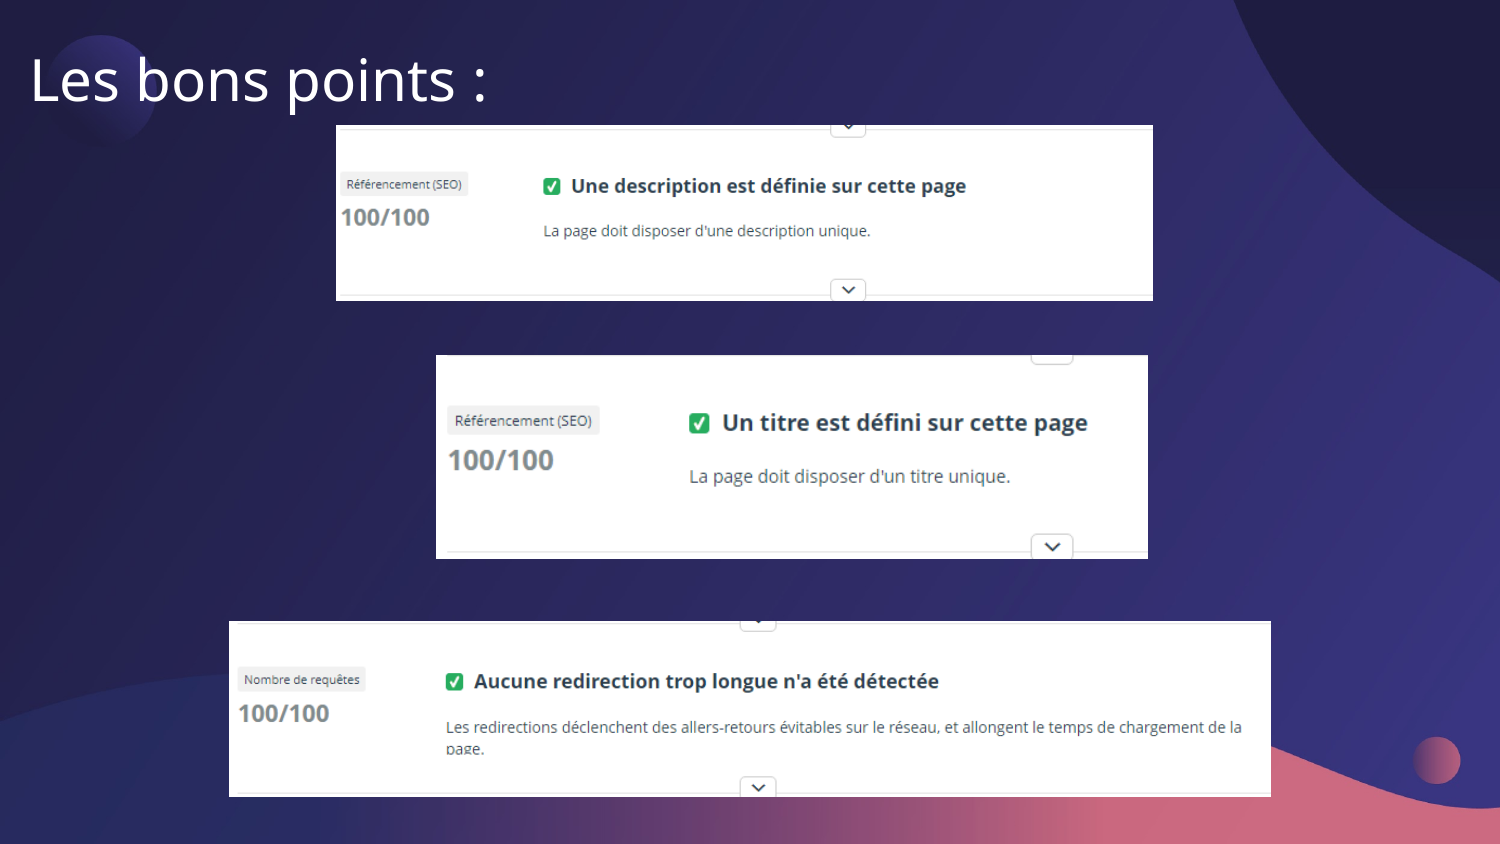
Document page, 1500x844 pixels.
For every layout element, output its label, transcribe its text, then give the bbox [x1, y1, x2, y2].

title Les bons points : [14, 31, 586, 126]
picture [0, 0, 1500, 844]
